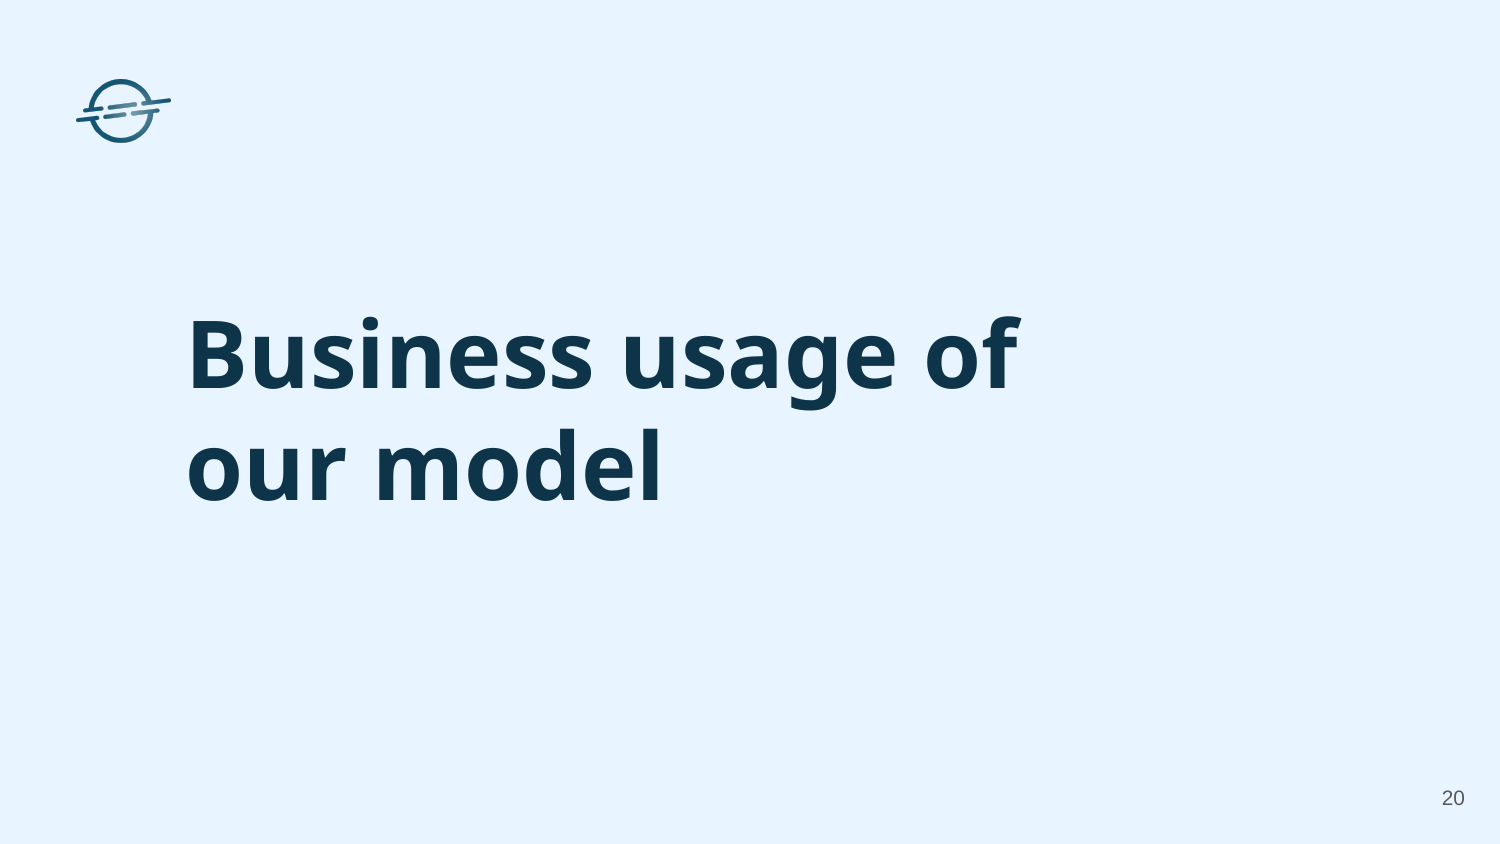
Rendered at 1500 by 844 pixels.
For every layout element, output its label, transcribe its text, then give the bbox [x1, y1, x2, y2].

slide_number ‹#› [1389, 764, 1480, 830]
picture [75, 78, 171, 143]
title Business usage of our model [170, 279, 1145, 509]
